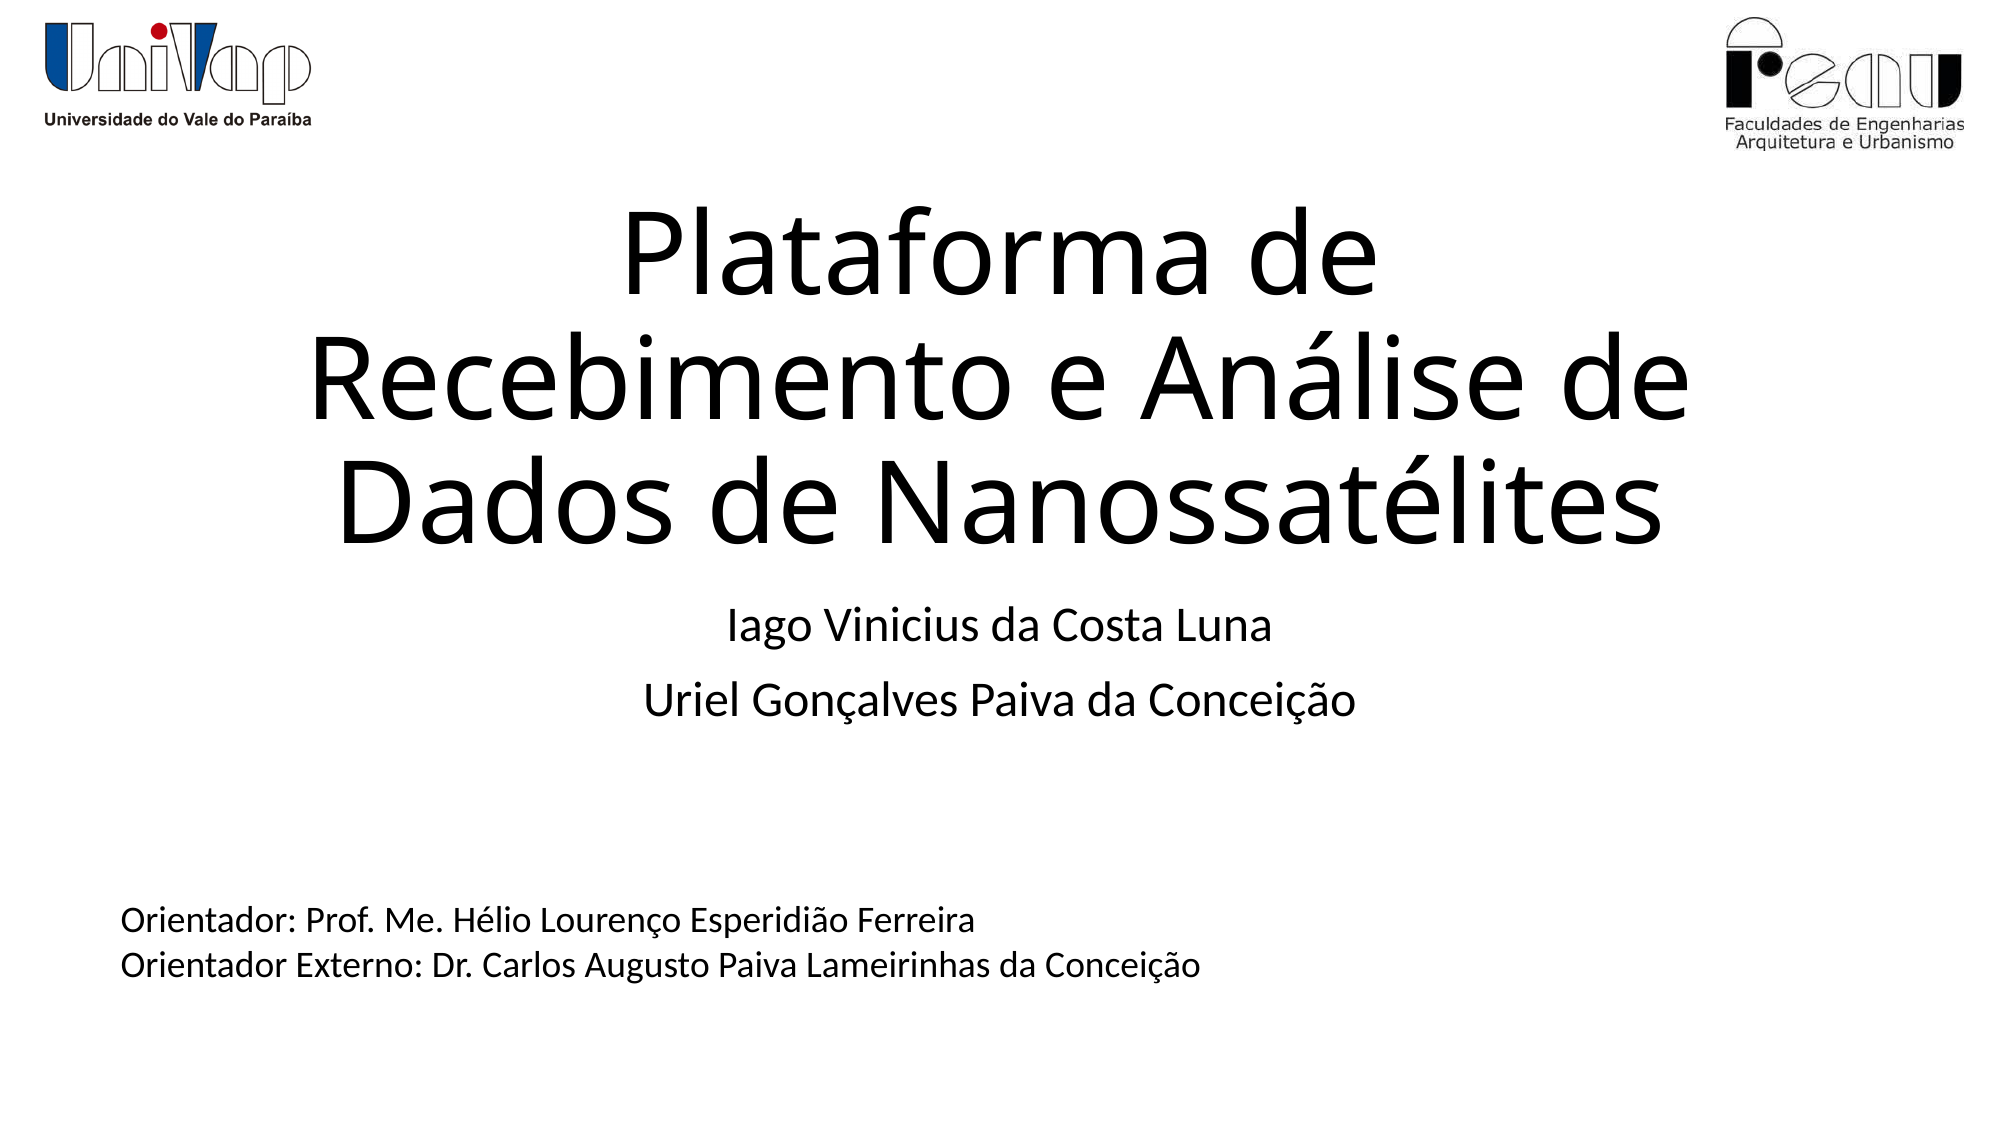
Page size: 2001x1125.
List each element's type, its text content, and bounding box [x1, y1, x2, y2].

title Plataforma de Recebimento e Análise de Dados de Nanossatélites [249, 184, 1750, 576]
picture [1726, 17, 1964, 152]
text_box Orientador: Prof. Me. Hélio Lourenço Esperidião Ferreira Orientador Externo: Dr. Carlos Augusto Paiva Lameirinhas da Conceição [105, 887, 1750, 993]
subtitle Iago Vinicius da Costa Luna Uriel Gonçalves Paiva da Conceição [249, 590, 1750, 863]
picture [36, 17, 320, 132]
